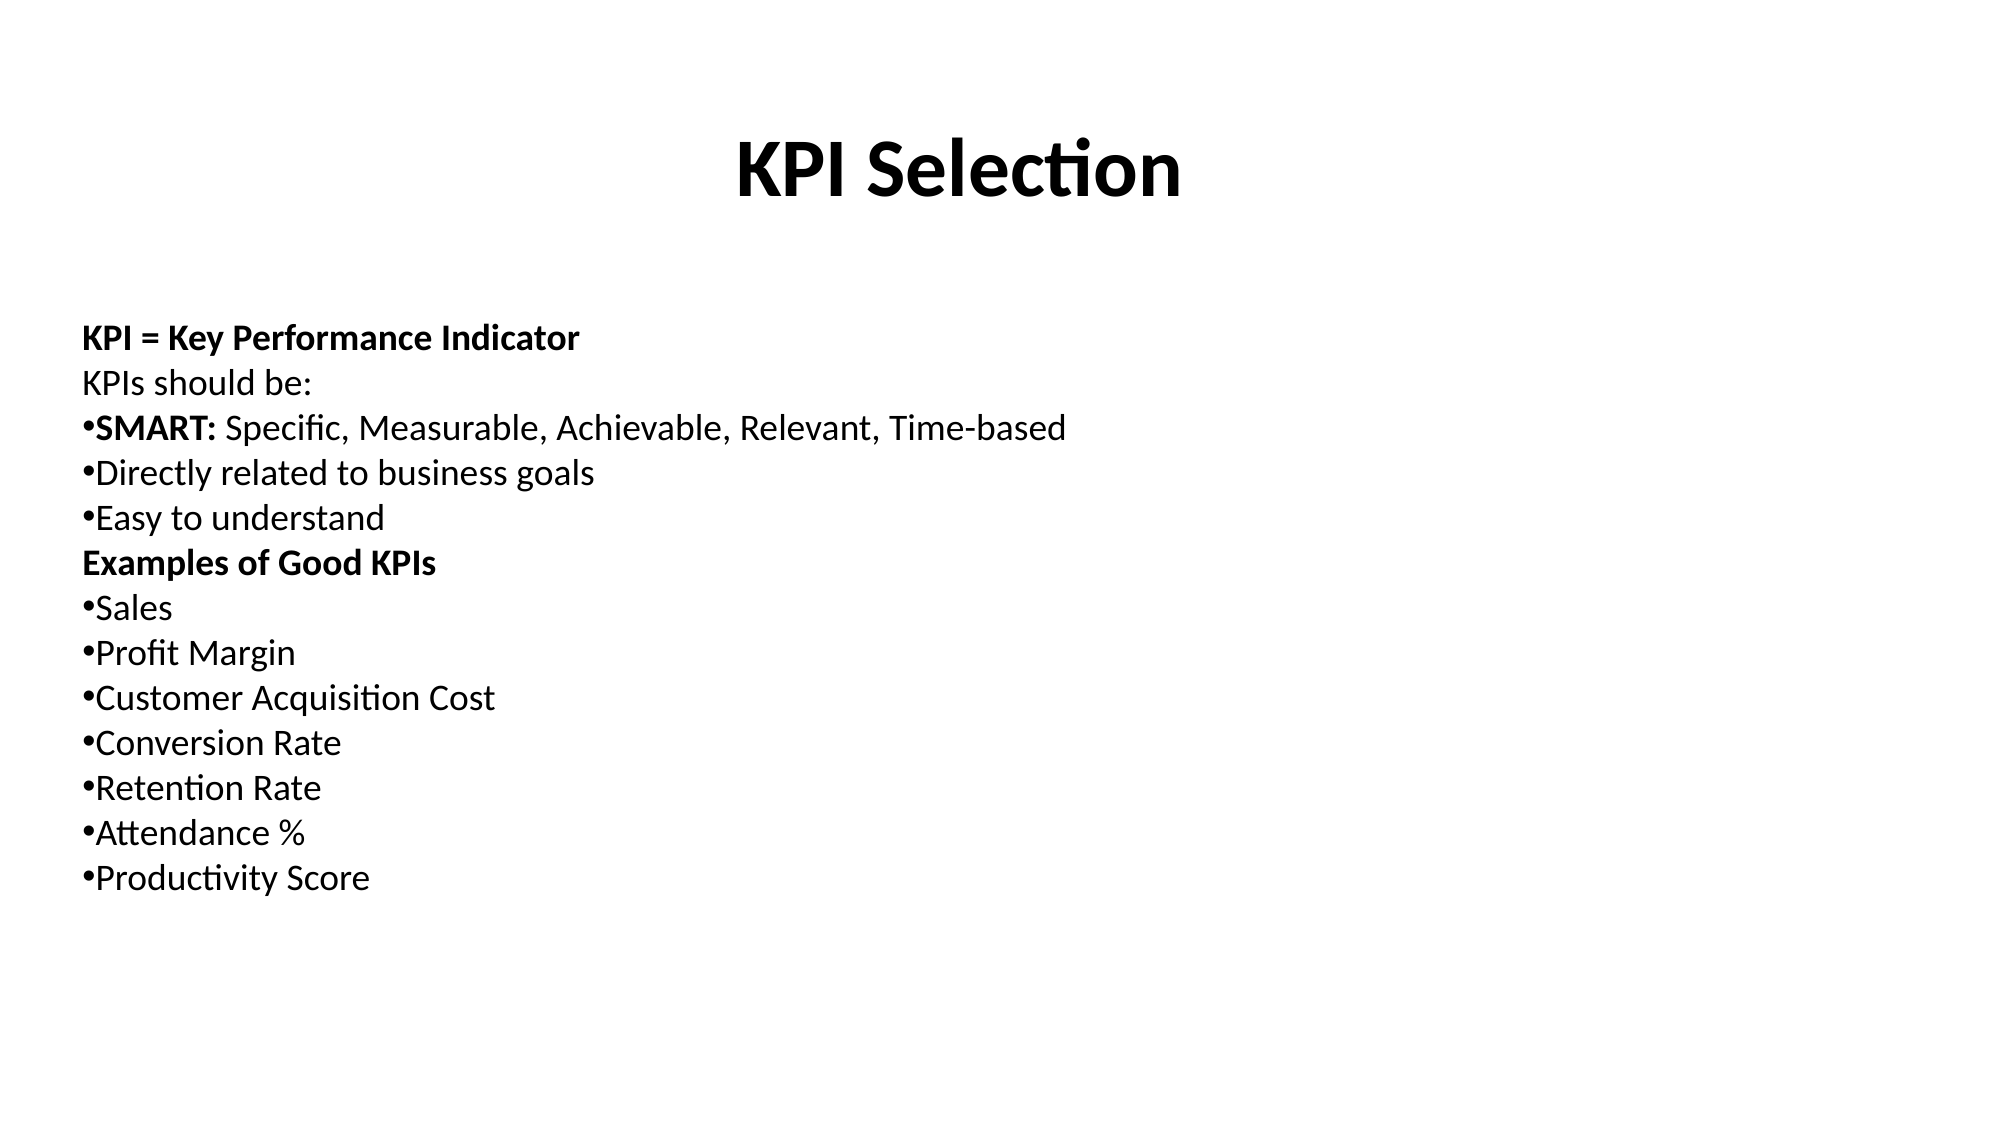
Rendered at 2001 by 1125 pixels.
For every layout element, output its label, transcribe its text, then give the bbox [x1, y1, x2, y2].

text_box KPI Selection KPI = Key Performance Indicator KPIs should be: SMART: Specific, Measurable, Achievable, Relevant, Time-based Directly related to business goals Easy to understand Examples of Good KPIs Sales Profit Margin Customer Acquisition Cost Conversion Rate Retention Rate Attendance % Productivity Score [67, 105, 1852, 905]
